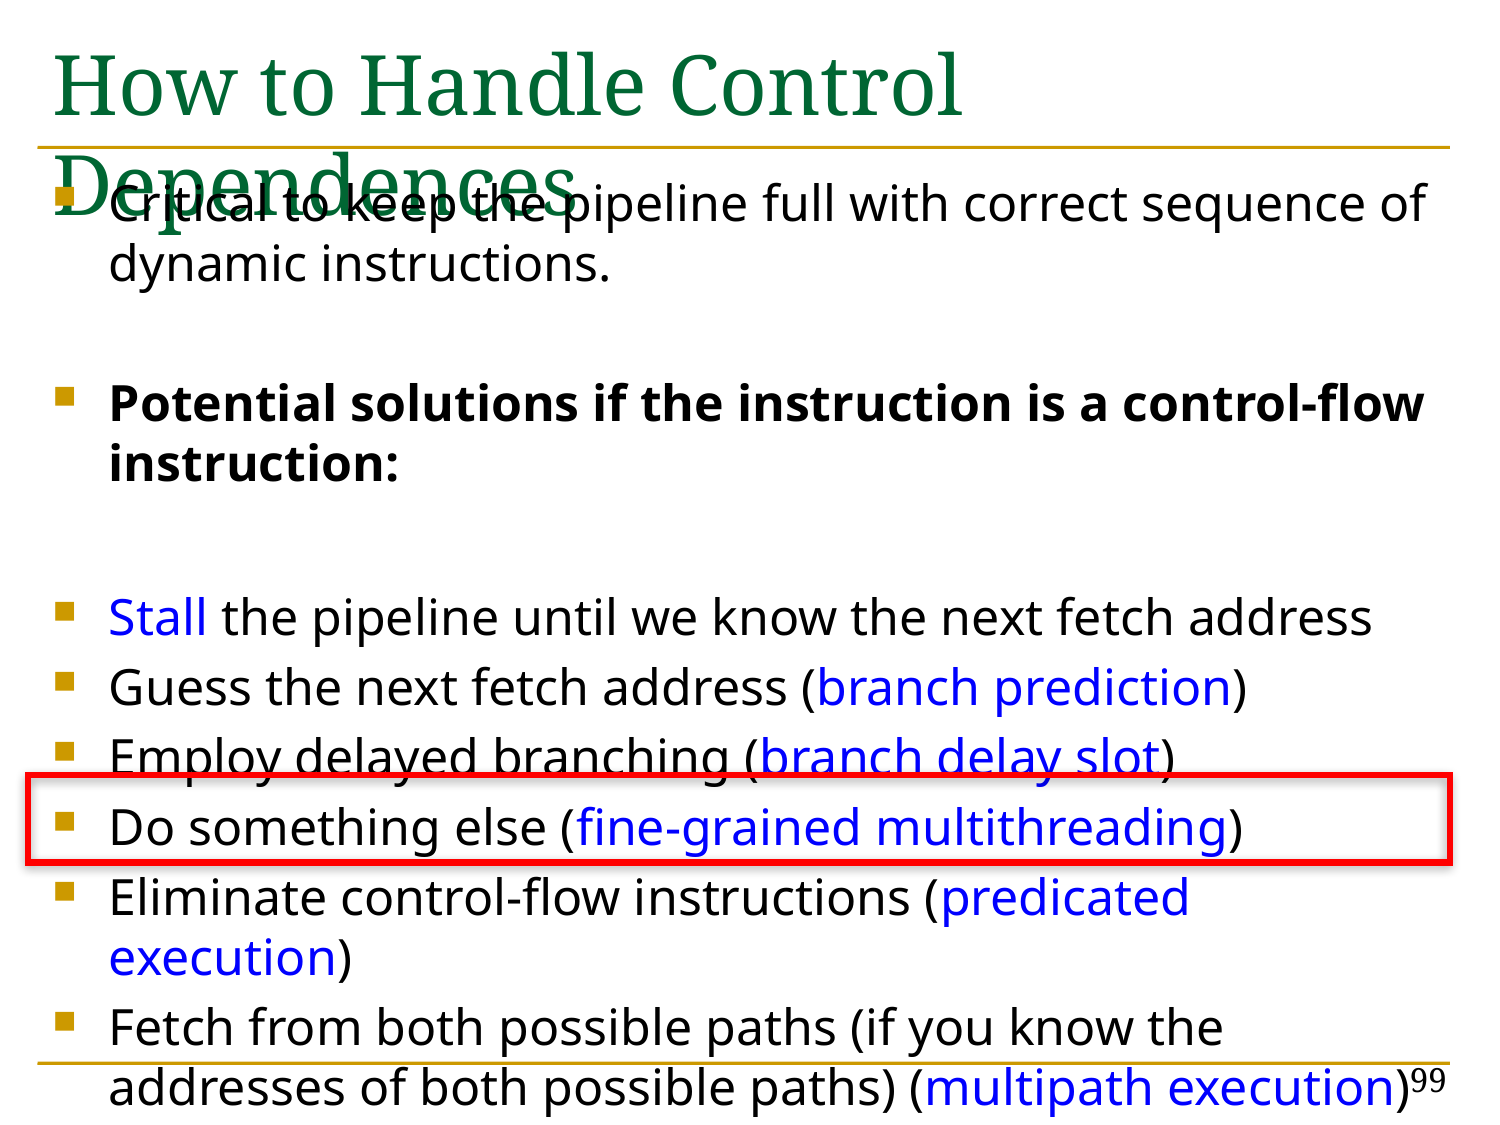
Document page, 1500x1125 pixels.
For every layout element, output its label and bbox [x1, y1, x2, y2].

list [37, 163, 1450, 774]
title [37, 24, 1450, 163]
text_box [27, 774, 1450, 863]
slide_number [1111, 1036, 1462, 1112]
list [37, 863, 1450, 1016]
